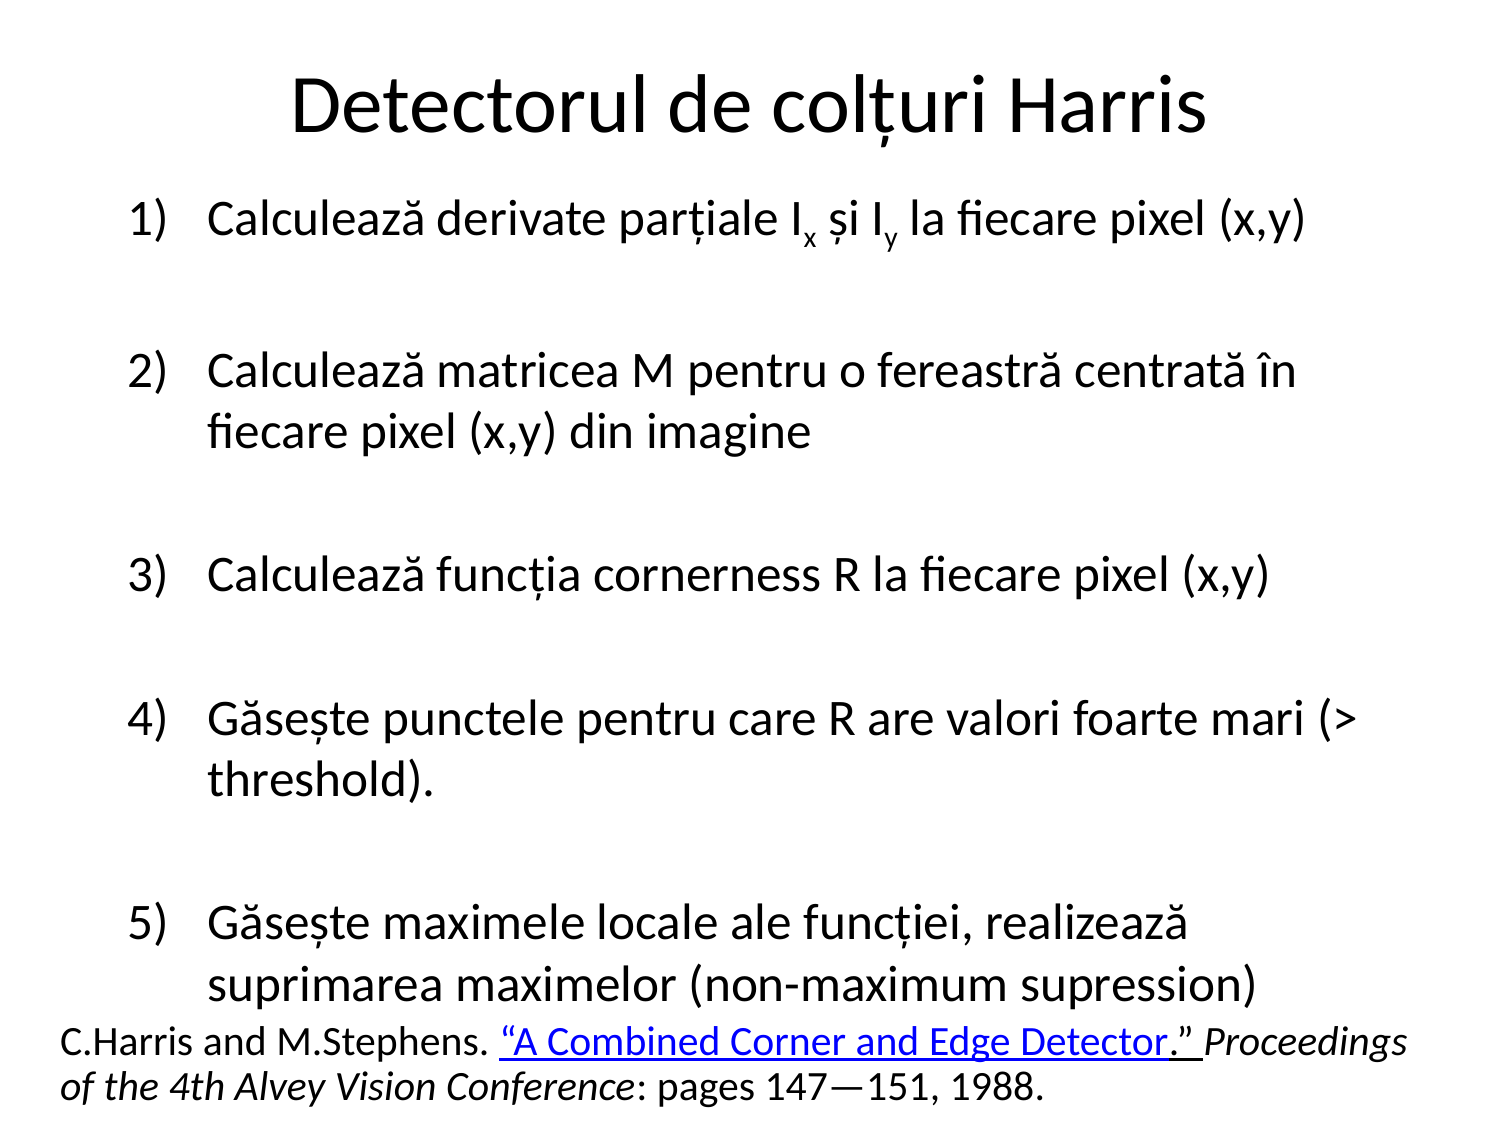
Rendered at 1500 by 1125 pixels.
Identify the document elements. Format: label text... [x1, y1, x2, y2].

text_box C.Harris and M.Stephens. “A Combined Corner and Edge Detector.” Proceedings of the 4th Alvey Vision Conference: pages 147—151, 1988. [45, 1011, 1433, 1117]
text_box Detectorul de colțuri Harris [0, 5, 1500, 193]
list Calculează derivate parțiale Ix și Iy la fiecare pixel (x,y) Calculează matricea M pentru o fereastră centrată în fiecare pixel (x,y) din imagine Calculează funcția cornerness R la fiecare pixel (x,y) Găsește punctele pentru care R are valori foarte mari (> threshold). Găsește maximele locale ale funcției, realizează suprimarea maximelor (non-maximum supression) [112, 193, 1433, 1011]
